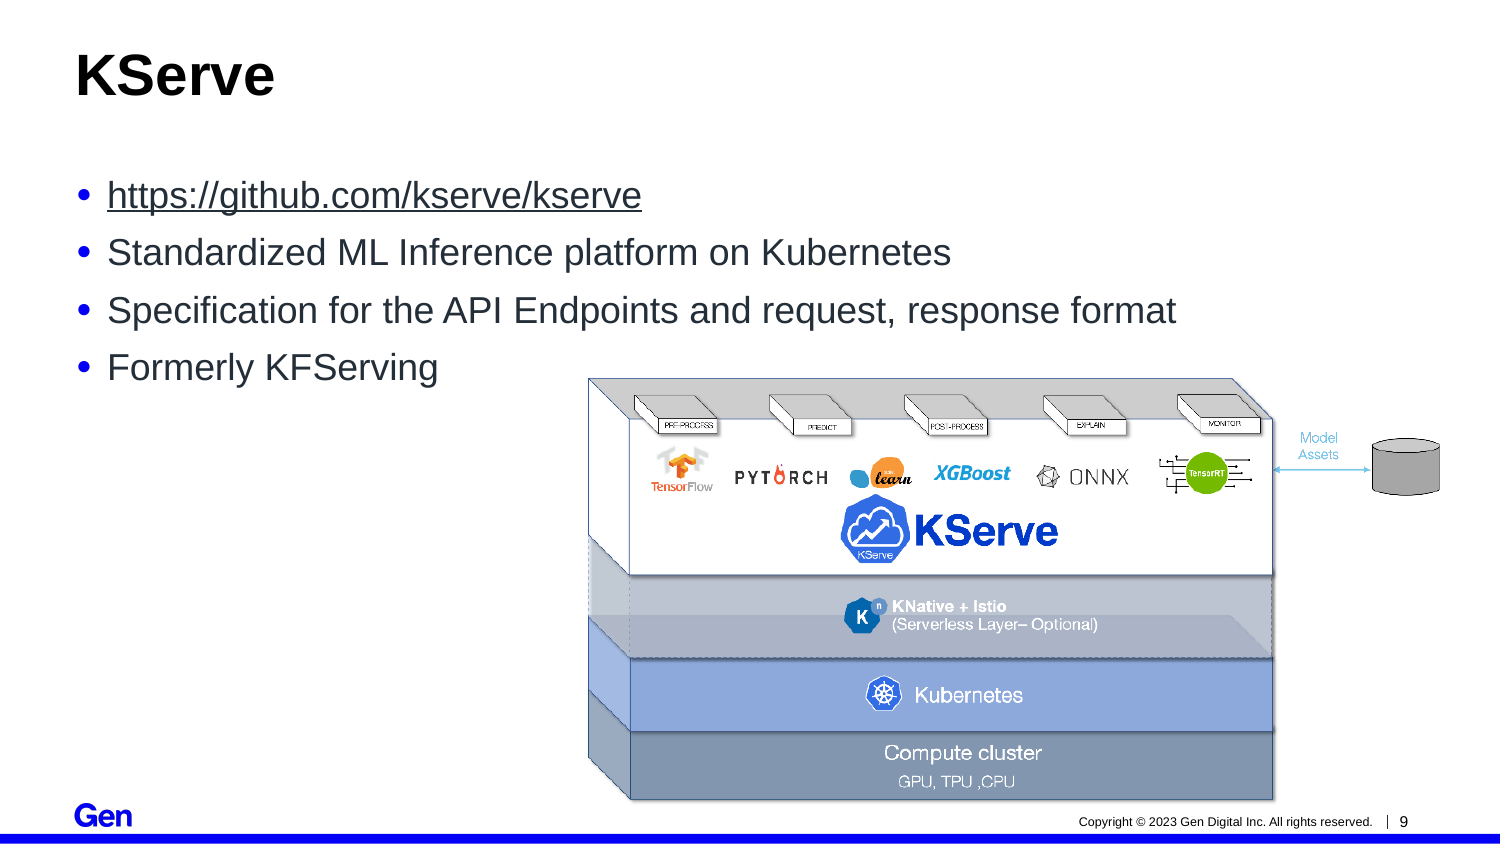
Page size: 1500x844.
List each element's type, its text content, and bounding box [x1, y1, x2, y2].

footer Copyright © 2023 Gen Digital Inc. All rights reserved. [1078, 815, 1373, 829]
title KServe [75, 37, 1425, 116]
slide_number 9 [1399, 815, 1423, 831]
picture [585, 375, 1440, 807]
list https://github.com/kserve/kserve Standardized ML Inference platform on Kubernetes Specification for the API Endpoints and request, response format Formerly KFServing [75, 163, 1332, 456]
picture [74, 803, 132, 827]
